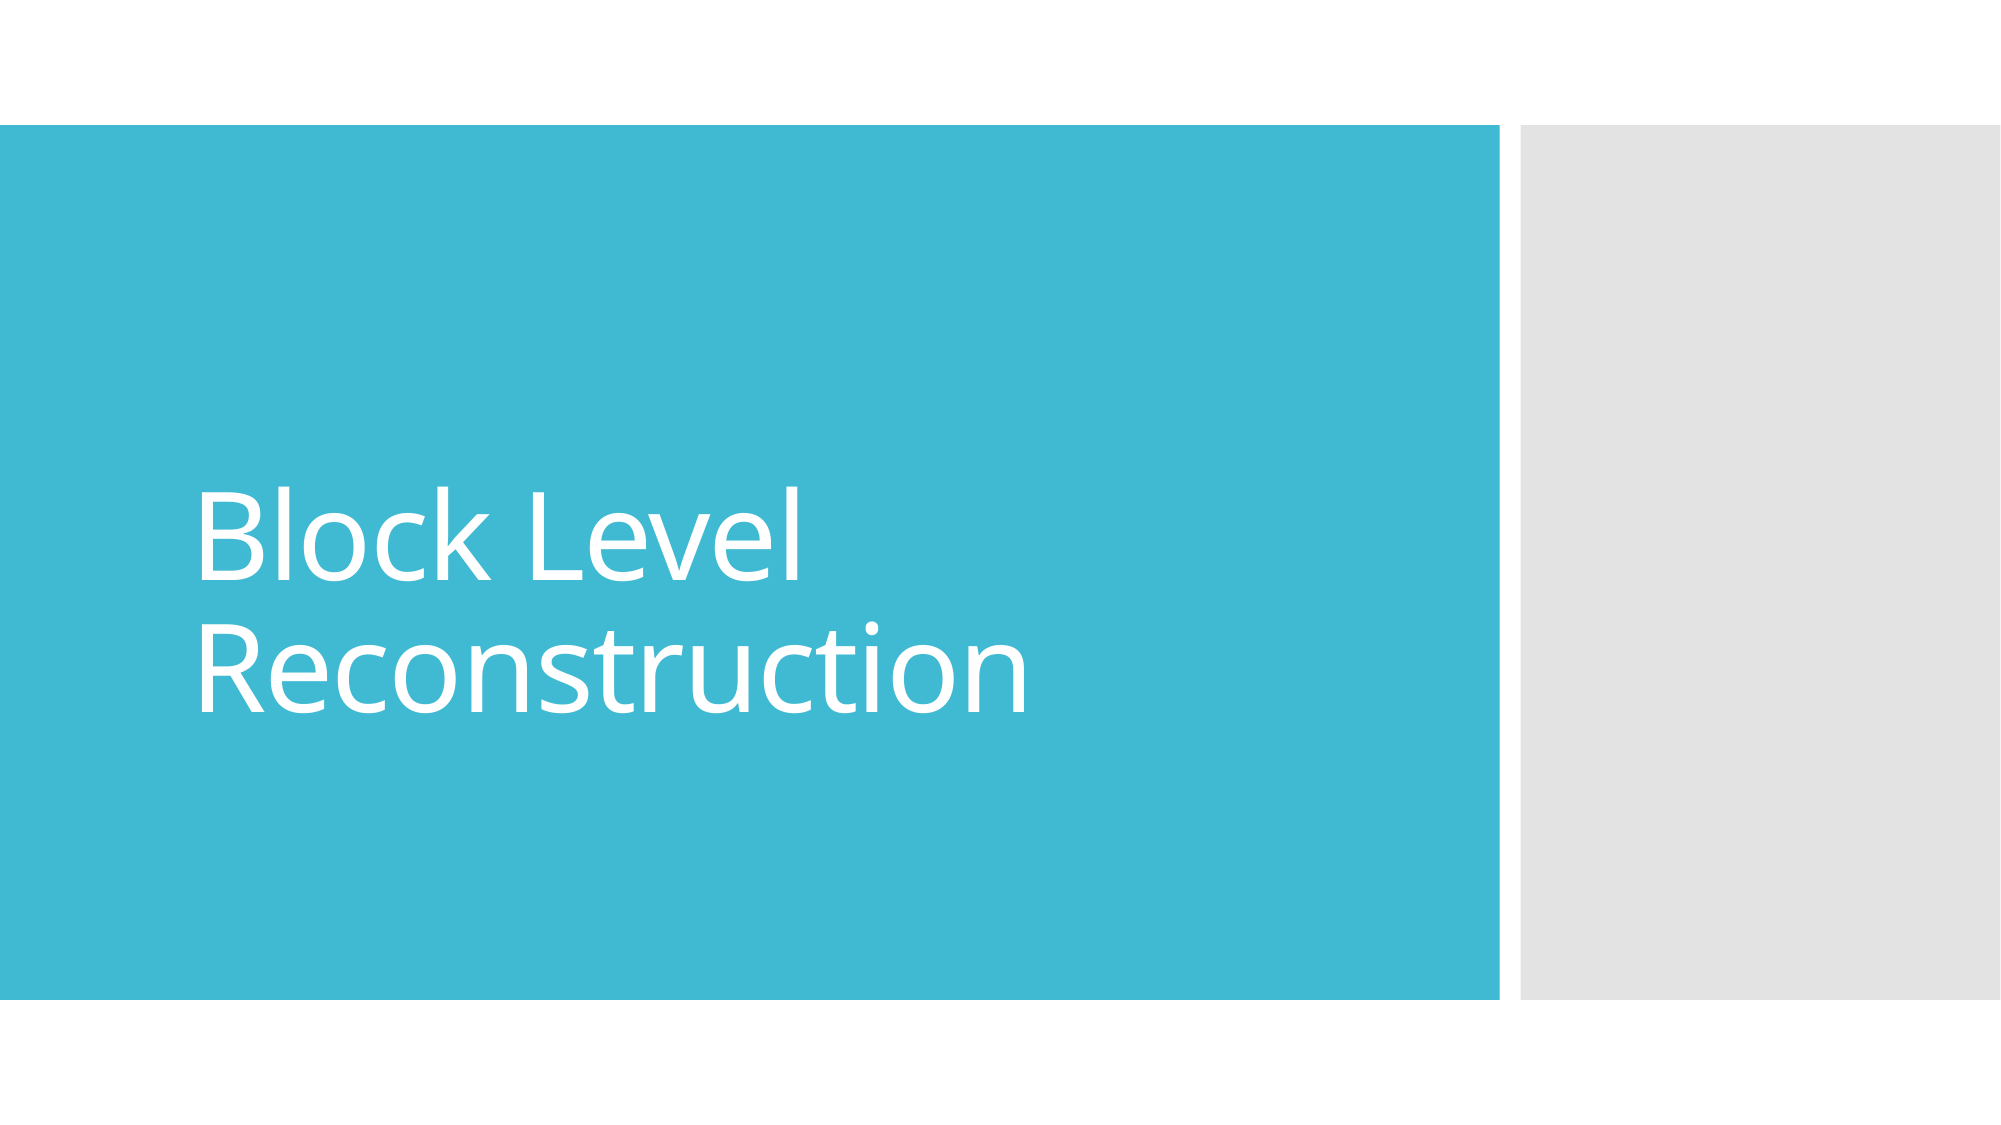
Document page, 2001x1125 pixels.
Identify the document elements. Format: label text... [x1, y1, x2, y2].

title Block Level Reconstruction [175, 213, 1376, 747]
